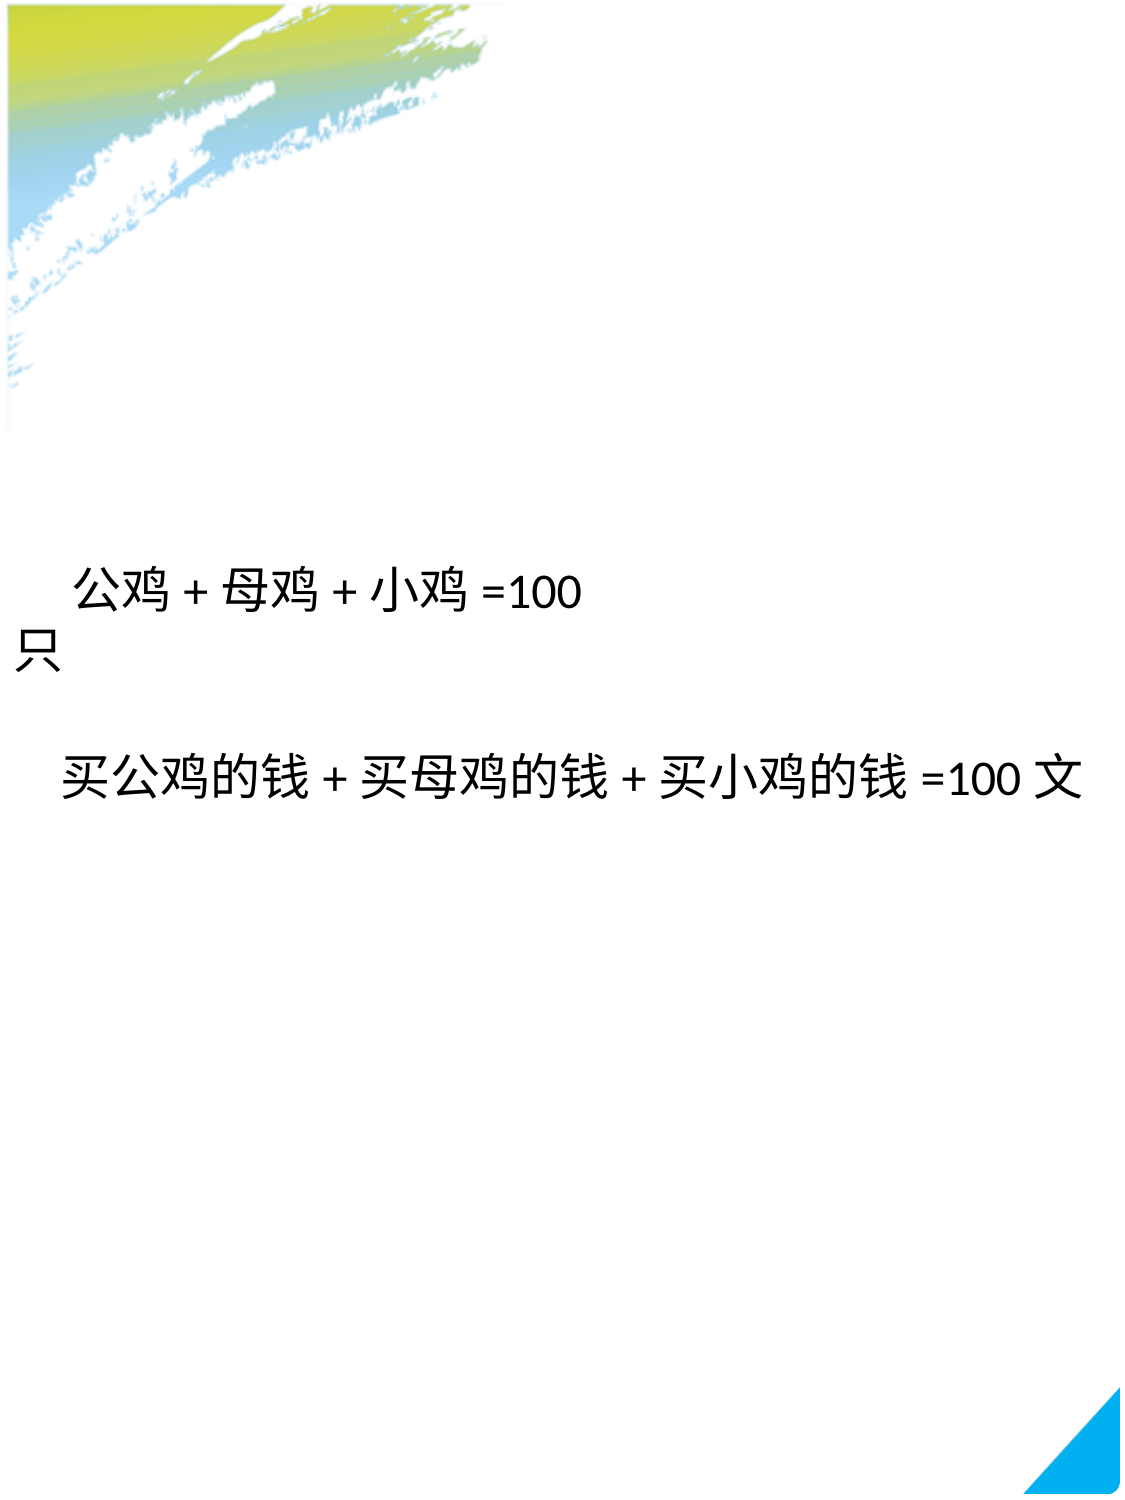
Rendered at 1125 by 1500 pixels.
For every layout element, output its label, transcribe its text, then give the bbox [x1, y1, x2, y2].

picture [1023, 1387, 1118, 1492]
text_box 公鸡+母鸡+小鸡=100只 [0, 551, 601, 626]
picture [1114, 1487, 1120, 1494]
text_box 买公鸡的钱+买母鸡的钱+买小鸡的钱=100文 [0, 738, 1125, 813]
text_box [0, 0, 521, 440]
